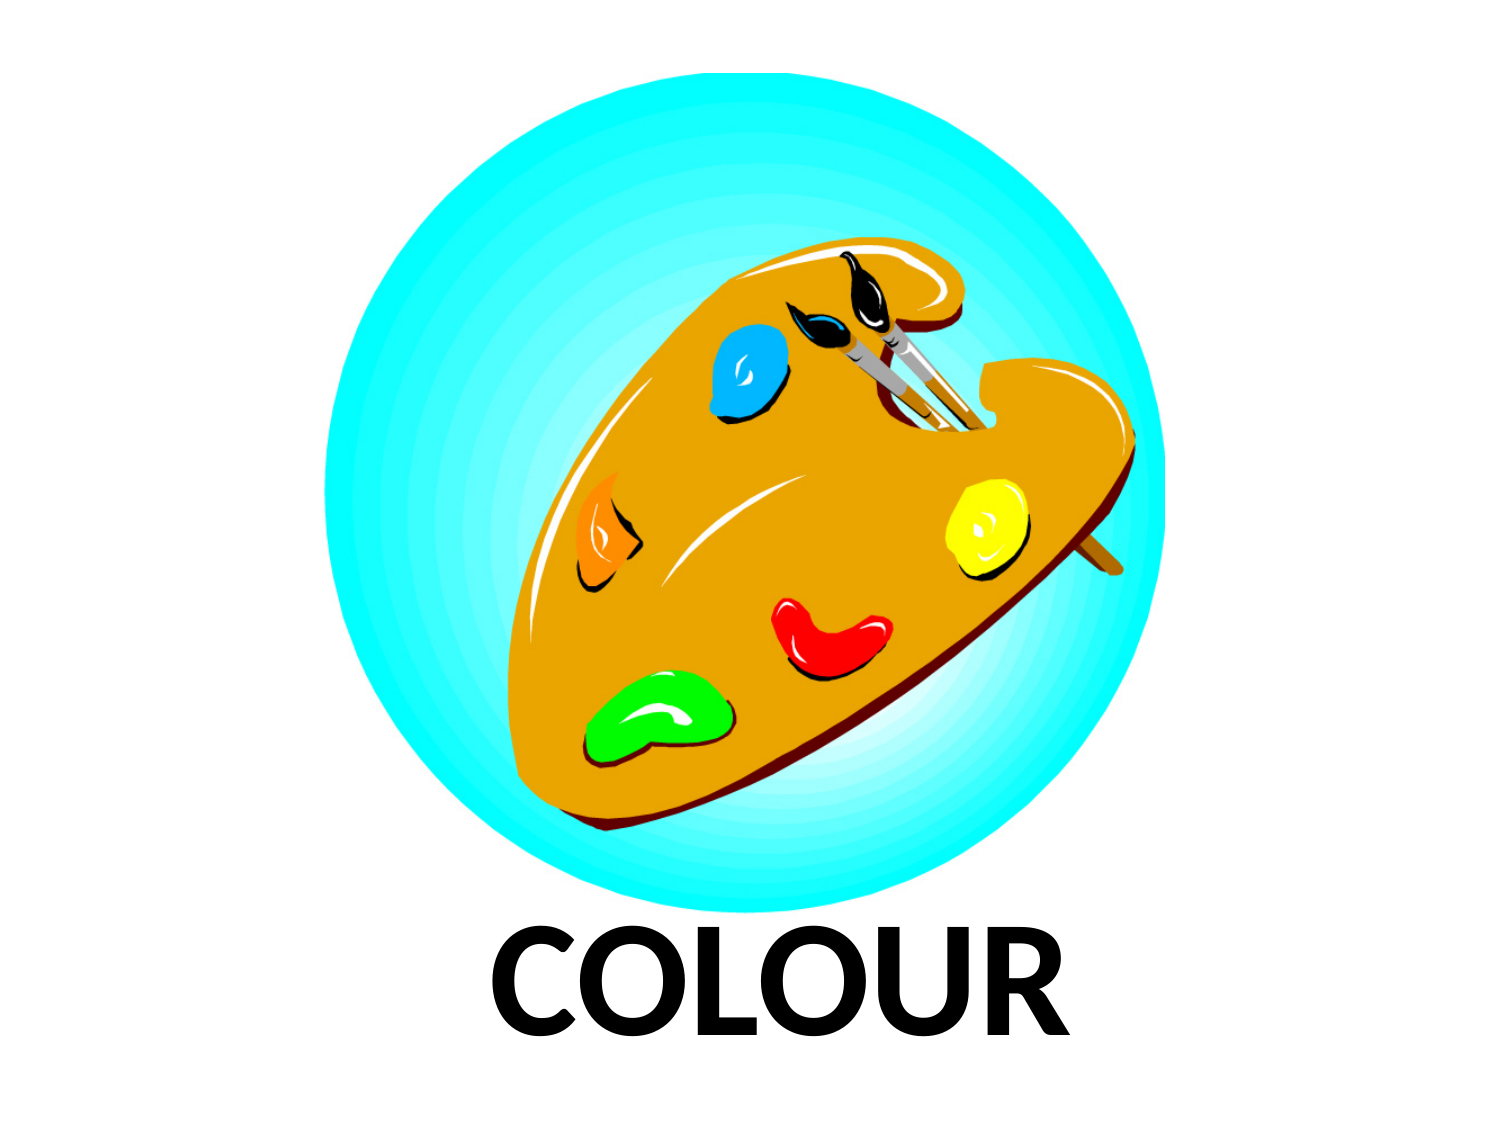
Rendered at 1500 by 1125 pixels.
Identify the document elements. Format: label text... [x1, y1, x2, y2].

subtitle COLOUR [256, 861, 1307, 1125]
picture [321, 73, 1165, 917]
